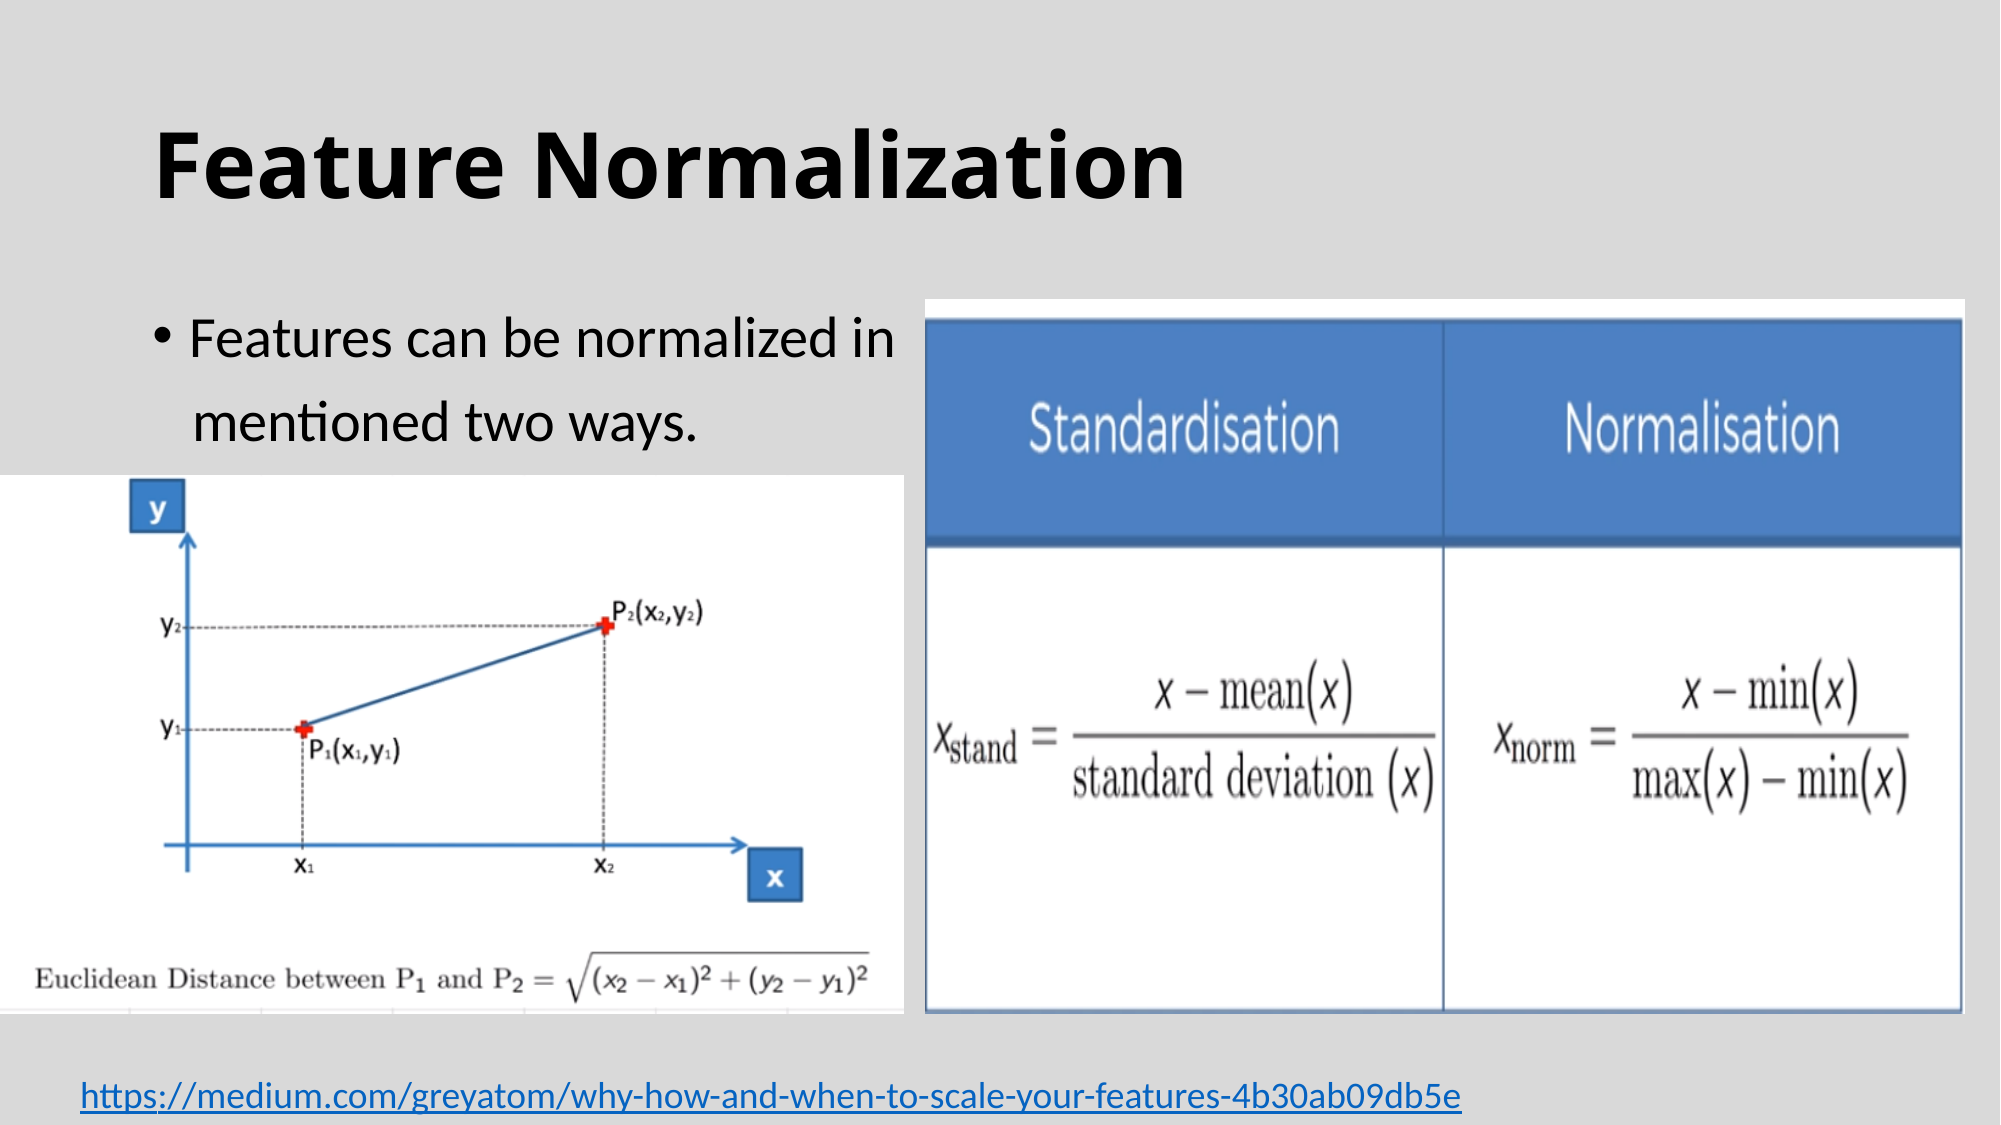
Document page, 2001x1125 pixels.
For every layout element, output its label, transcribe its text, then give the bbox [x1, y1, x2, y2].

text_box https://medium.com/greyatom/why-how-and-when-to-scale-your-features-4b30ab09db5e [65, 1018, 1925, 1125]
picture [0, 475, 904, 1014]
title Feature Normalization [137, 59, 1863, 278]
picture [925, 299, 1965, 1014]
list Features can be normalized in mentioned two ways. [137, 299, 925, 1014]
